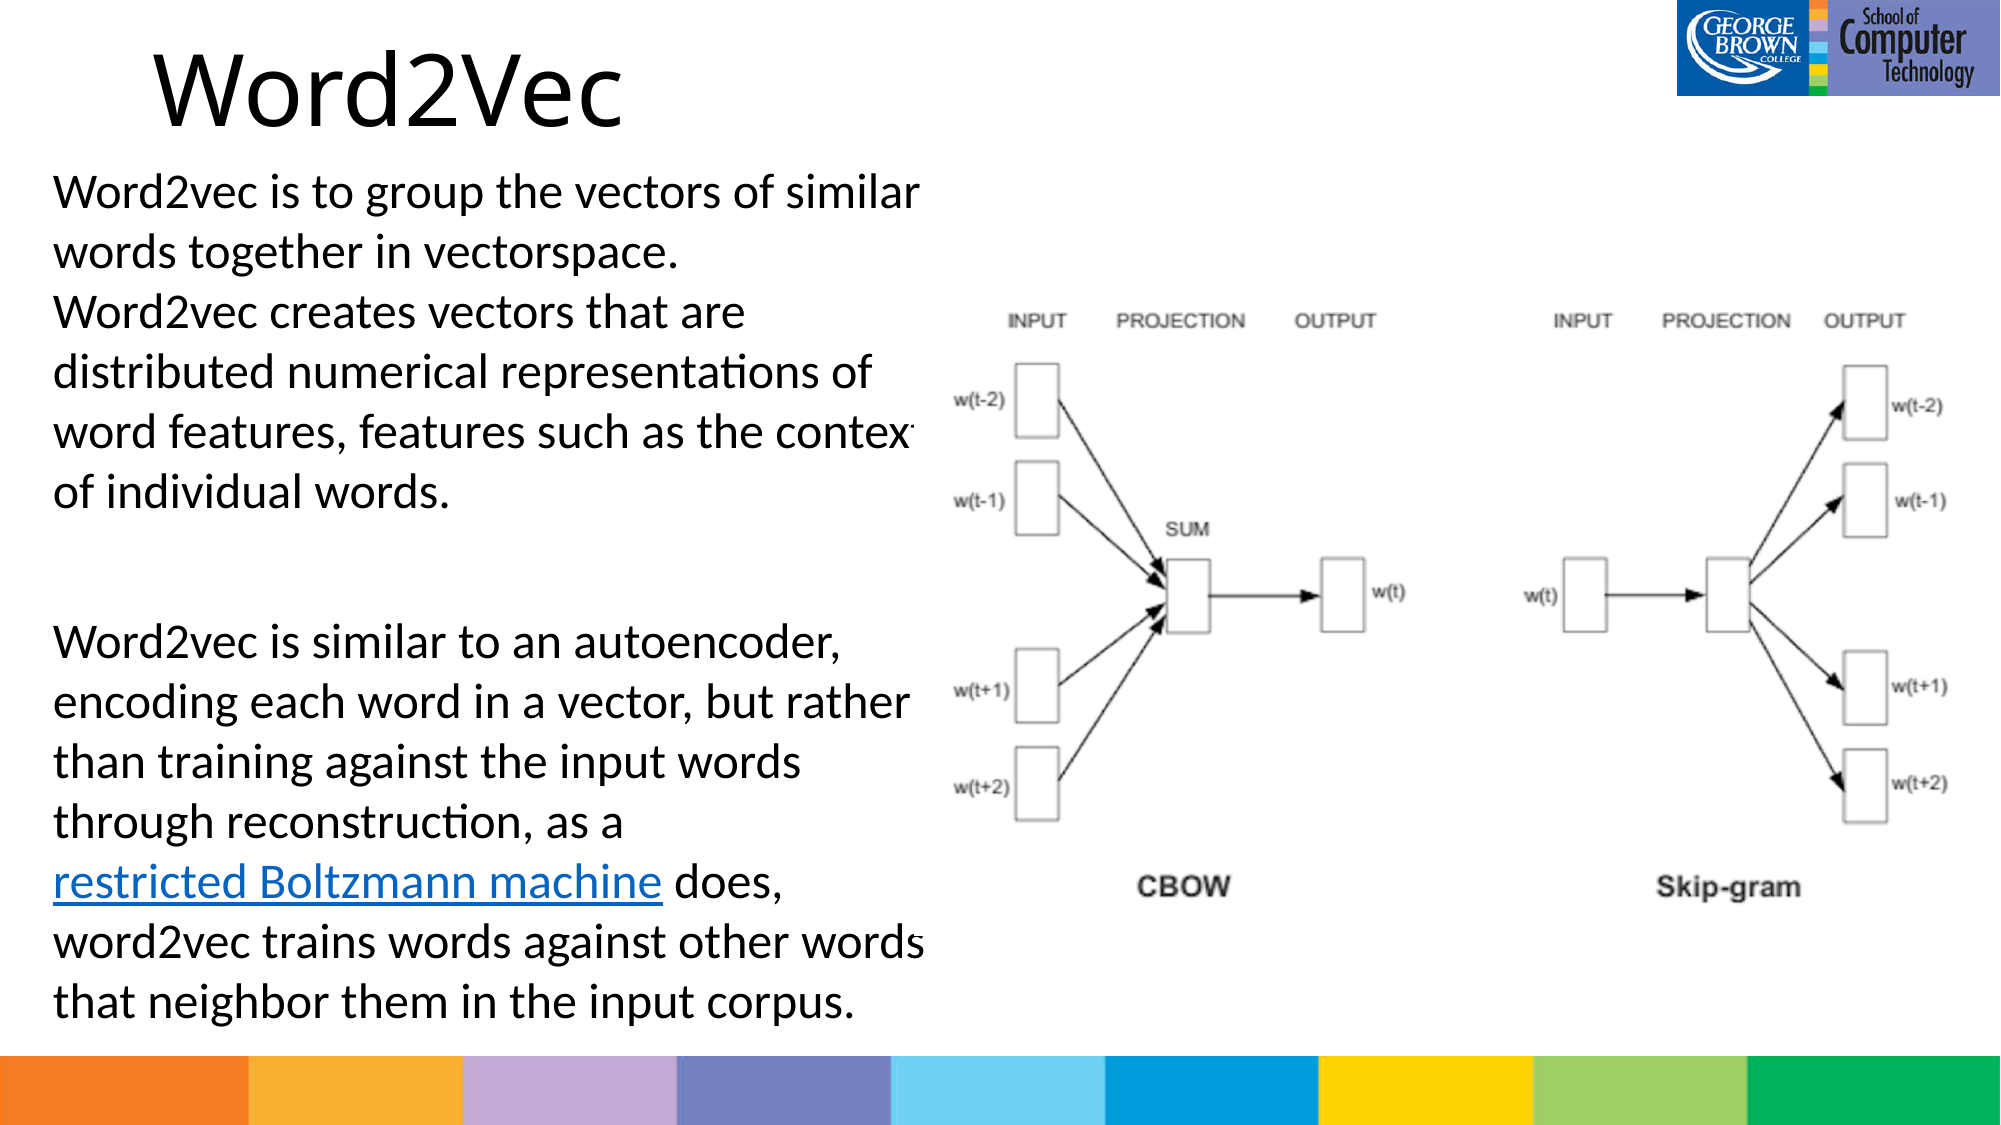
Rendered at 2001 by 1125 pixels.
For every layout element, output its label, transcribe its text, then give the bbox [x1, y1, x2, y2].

picture [914, 281, 2000, 936]
title Word2Vec [137, 0, 1863, 203]
picture [1677, 0, 2000, 96]
picture [1318, 1056, 2000, 1125]
picture [0, 1056, 1105, 1125]
text_box Word2vec is to group the vectors of similar words together in vectorspace. Word2vec creates vectors that are distributed numerical representations of word features, features such as the context of individual words. Word2vec is similar to an autoencoder, encoding each word in a vector, but rather than training against the input words through reconstruction, as a restricted Boltzmann machine does, word2vec trains words against other words that neighbor them in the input corpus. [37, 151, 963, 1056]
